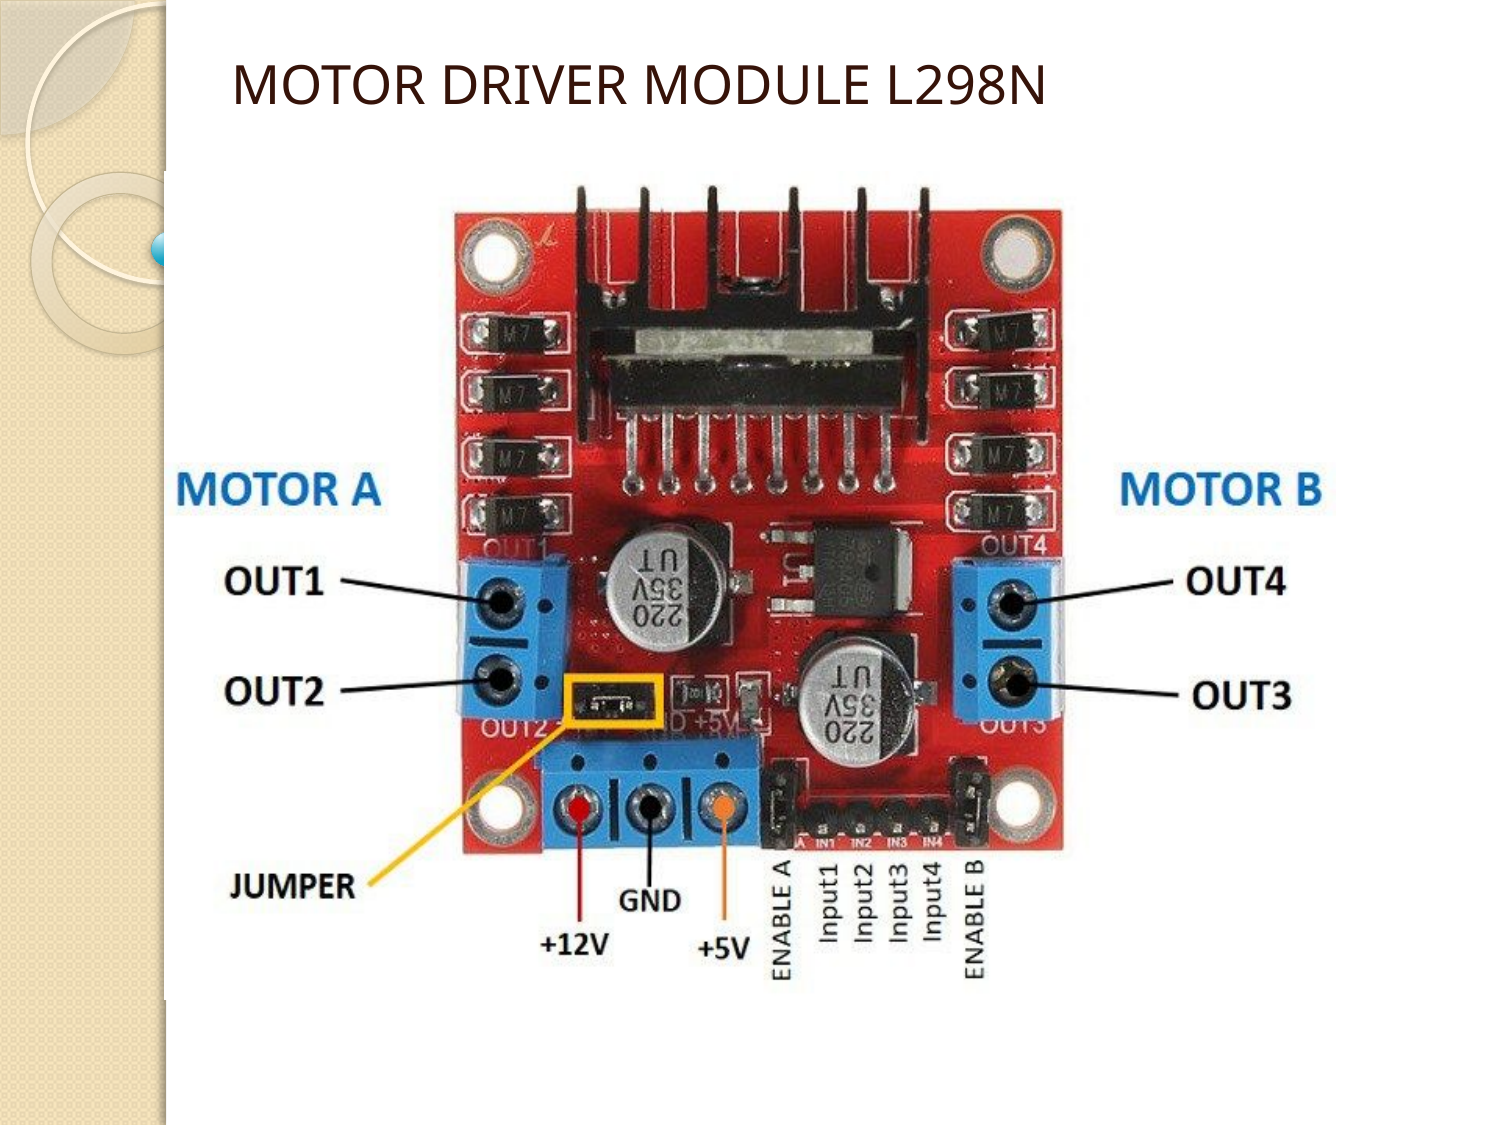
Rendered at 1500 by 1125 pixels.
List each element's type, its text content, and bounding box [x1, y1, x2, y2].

picture [160, 171, 1337, 1001]
subtitle MOTOR DRIVER MODULE L298N [212, 50, 1428, 338]
